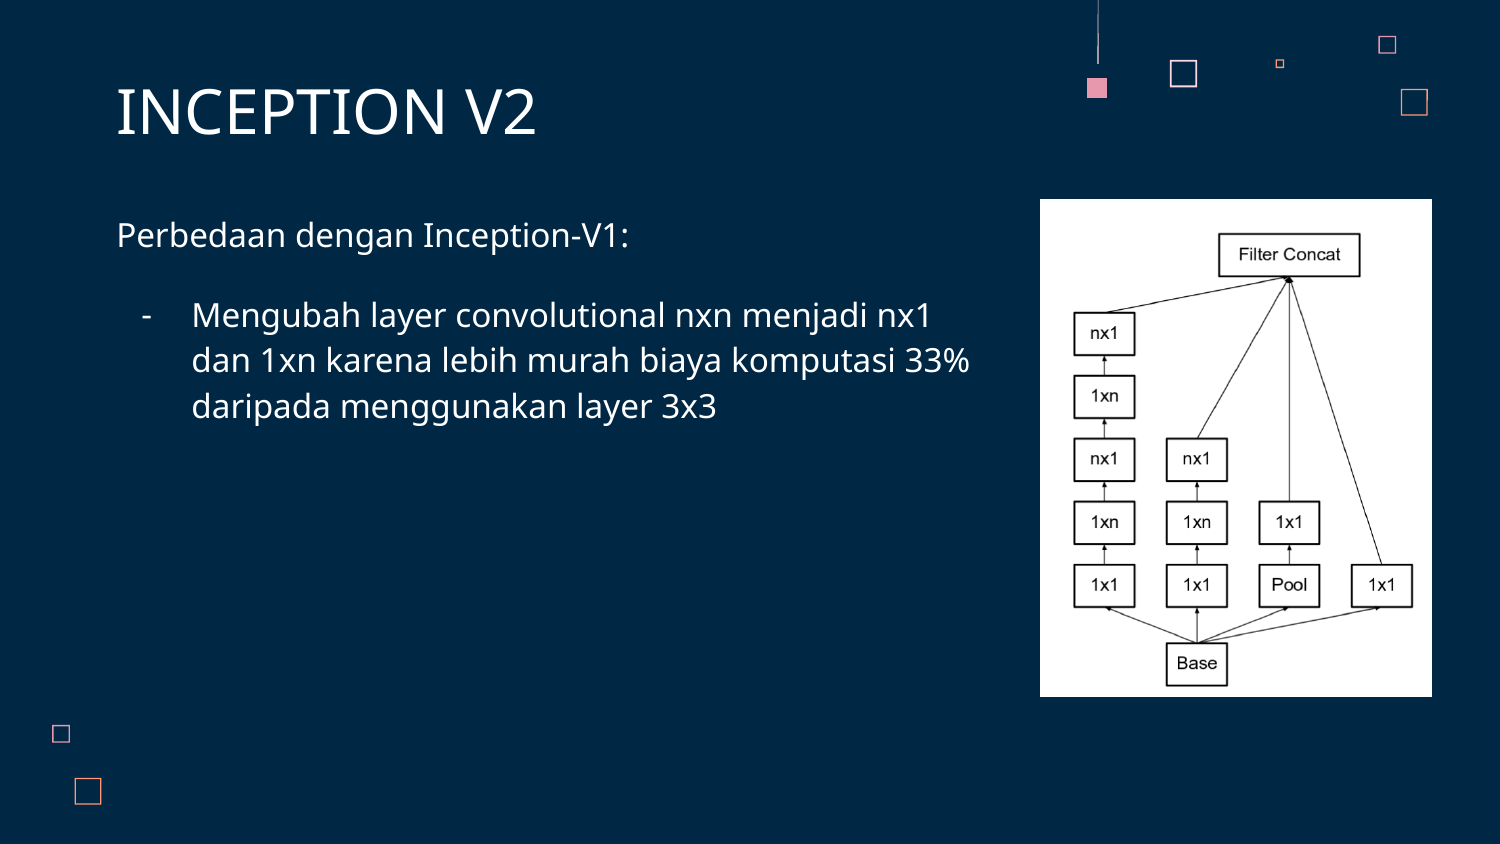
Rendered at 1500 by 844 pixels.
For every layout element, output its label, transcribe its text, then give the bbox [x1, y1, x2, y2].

title INCEPTION V2 [101, 67, 878, 163]
list Perbedaan dengan Inception-V1: Mengubah layer convolutional nxn menjadi nx1 dan 1xn karena lebih murah biaya komputasi 33% daripada menggunakan layer 3x3 [101, 193, 1018, 704]
picture [1039, 199, 1432, 698]
